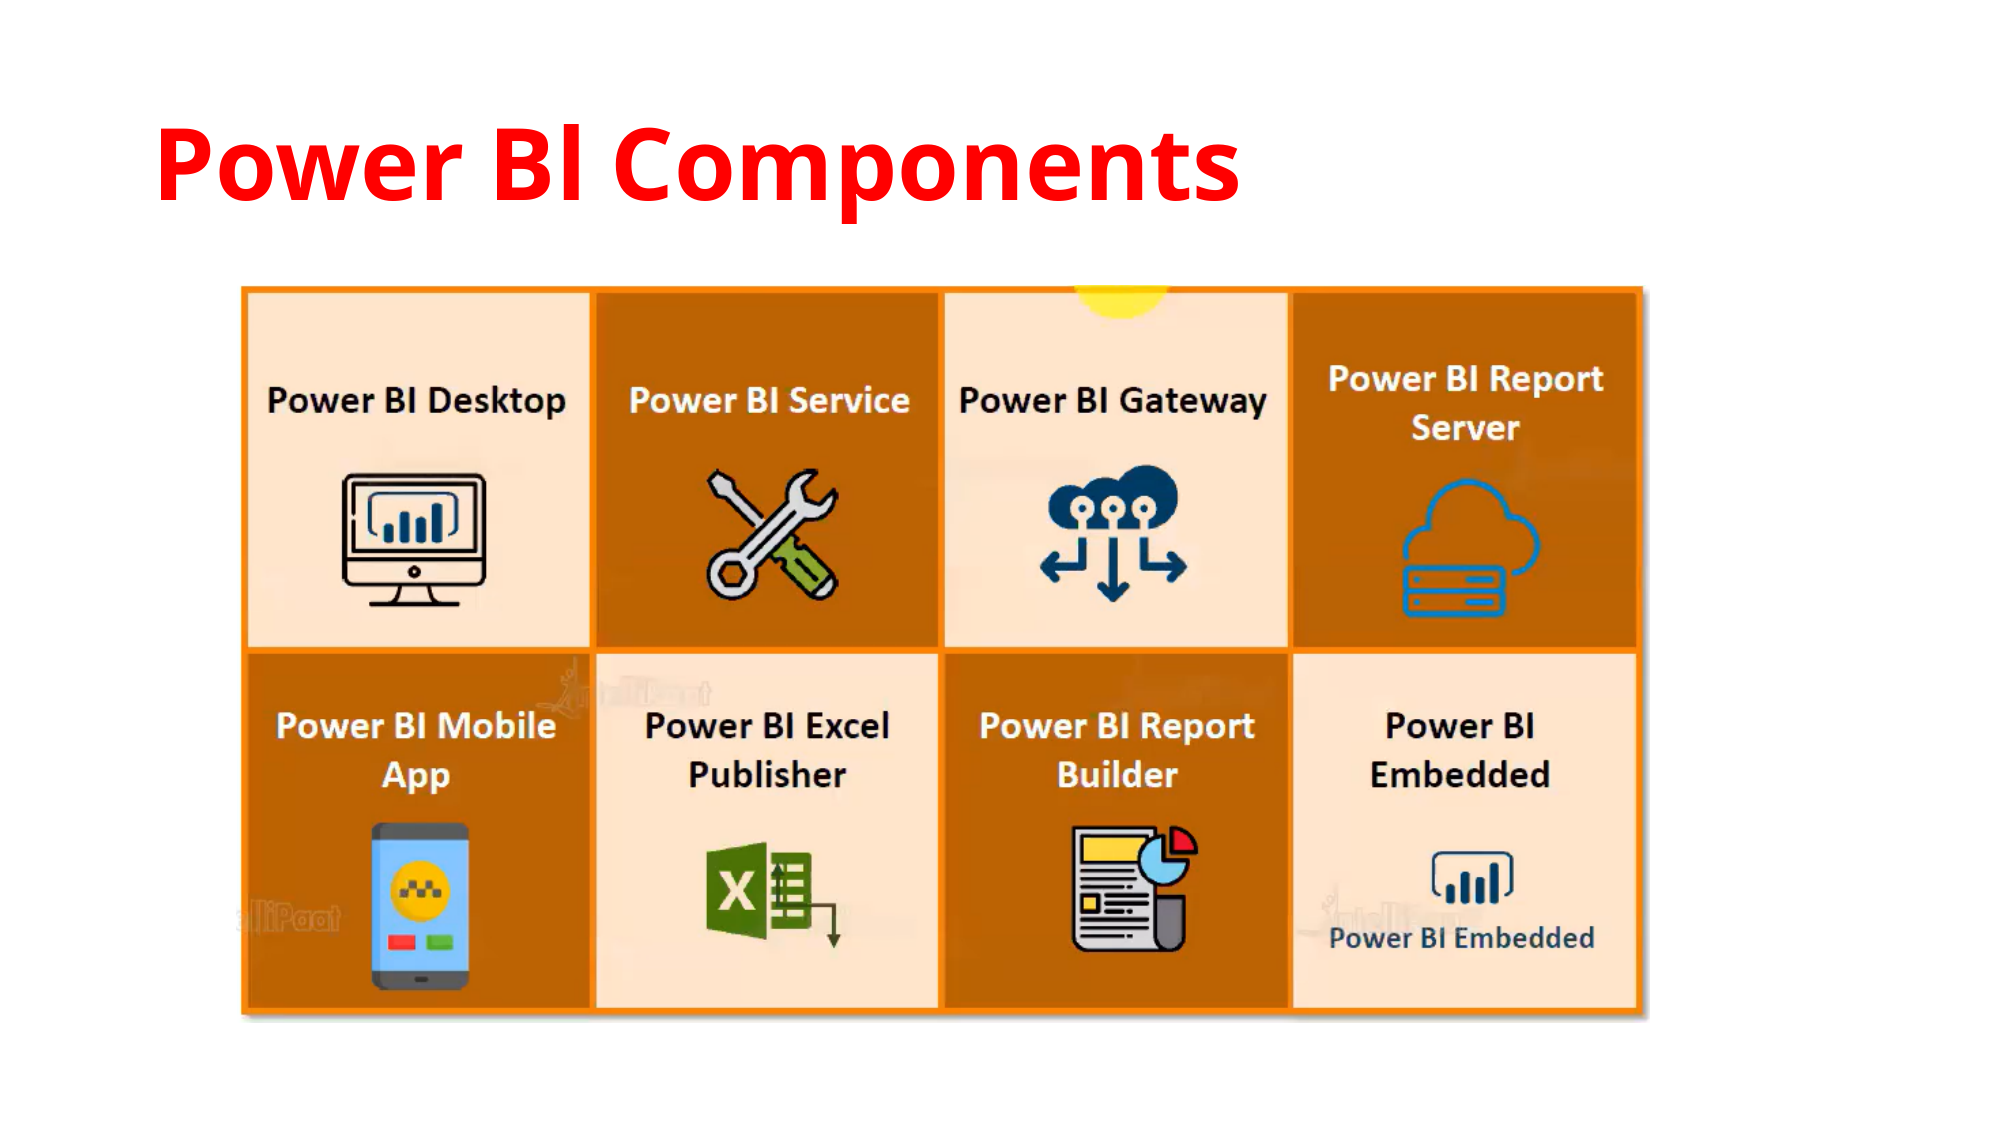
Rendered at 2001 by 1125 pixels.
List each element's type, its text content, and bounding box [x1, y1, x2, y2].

picture [236, 285, 1650, 1023]
title Power Bl Components [137, 59, 1863, 278]
